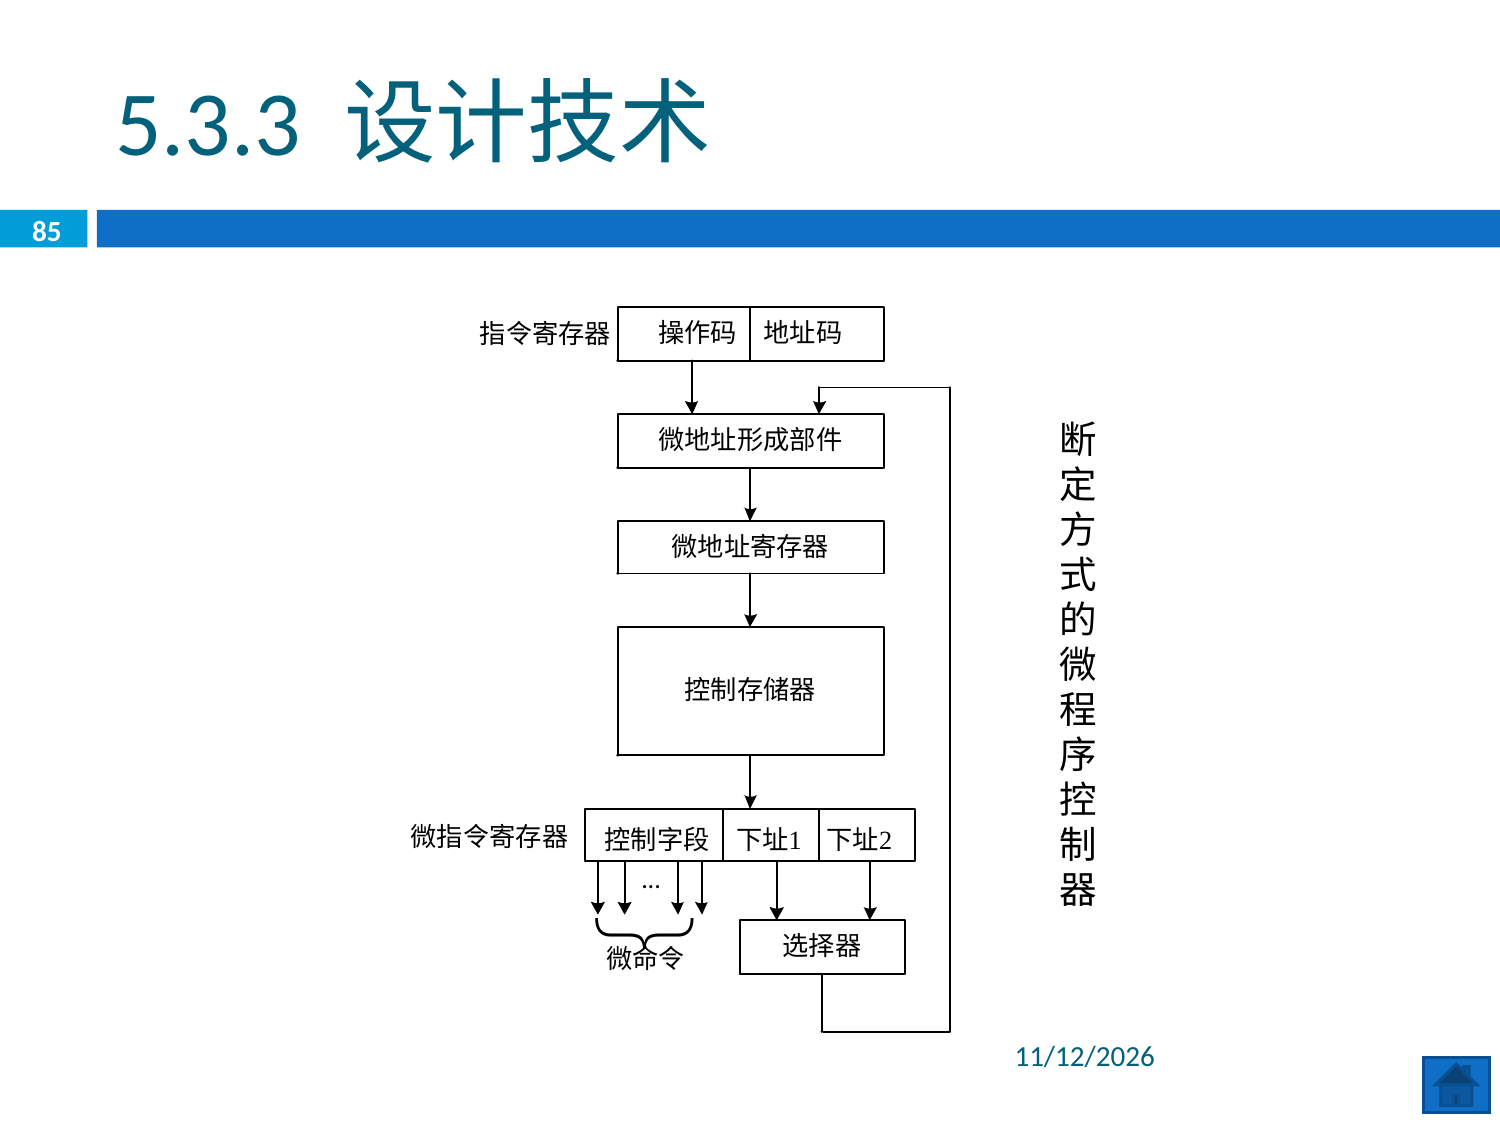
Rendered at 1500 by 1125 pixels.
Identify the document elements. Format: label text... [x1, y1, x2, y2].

title 5.3.3 设计技术 [100, 37, 1438, 200]
text_box [1423, 1057, 1490, 1113]
text_box 2020/6/29 [999, 1024, 1438, 1085]
text_box 断定方式的微程序控制器 [1045, 408, 1105, 919]
text_box 85 [0, 187, 94, 272]
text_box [383, 278, 954, 1059]
